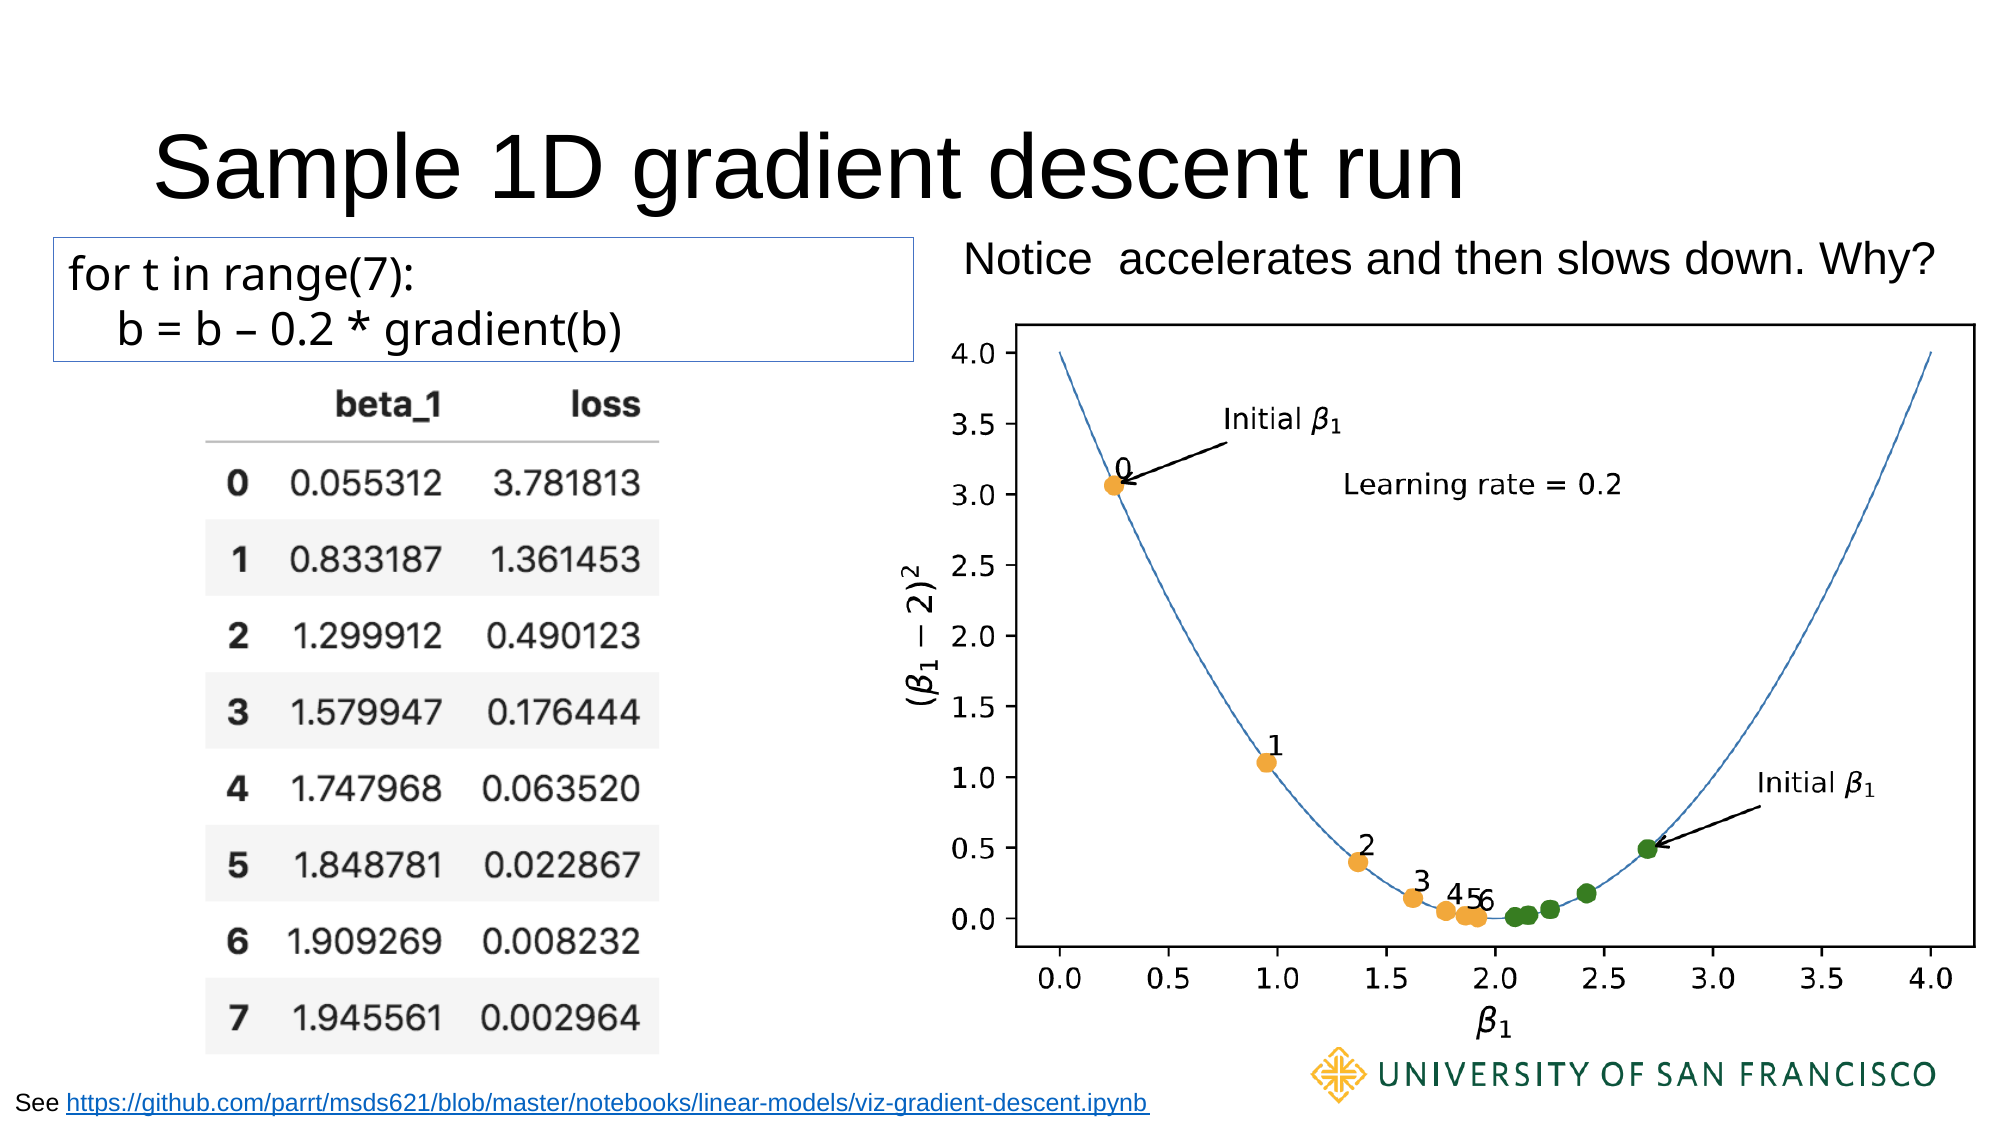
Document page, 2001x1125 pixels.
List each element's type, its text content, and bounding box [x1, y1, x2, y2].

picture [196, 375, 664, 1065]
text_box See https://github.com/parrt/msds621/blob/master/notebooks/linear-models/viz-gradient-descent.ipynb [0, 1079, 1207, 1125]
picture [890, 308, 1984, 1047]
title Sample 1D gradient descent run [137, 59, 1863, 278]
text_box for t in range(7): b = b – 0.2 * gradient(b) [53, 237, 914, 362]
